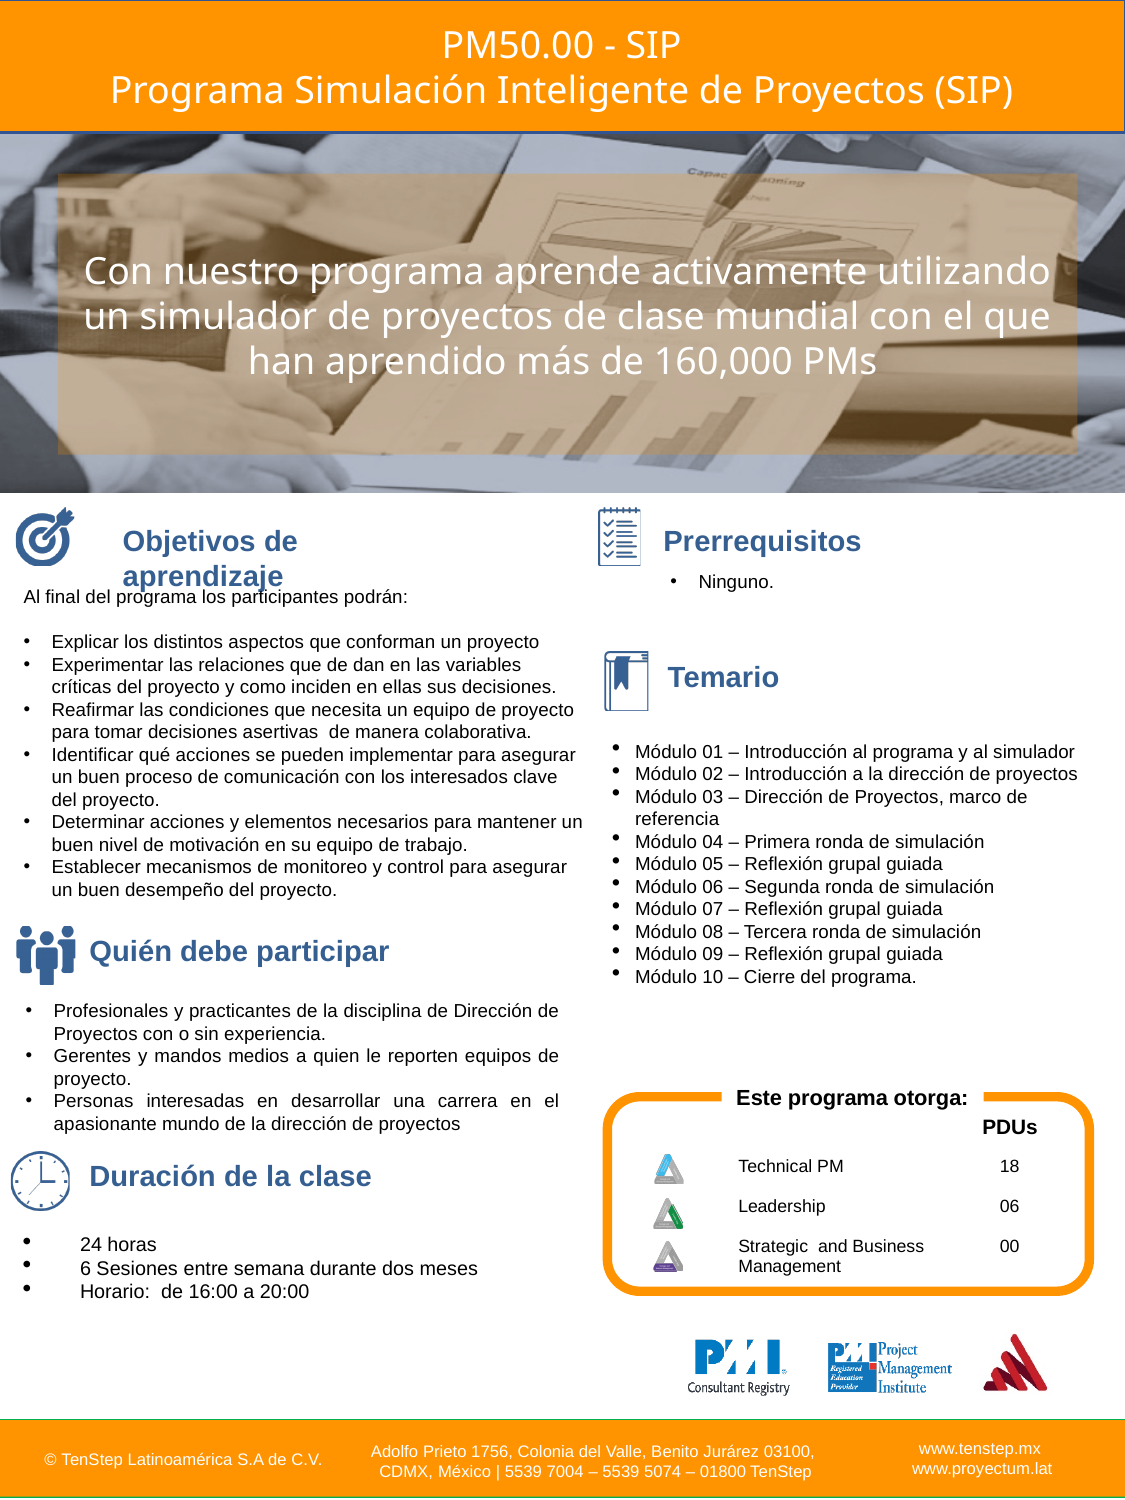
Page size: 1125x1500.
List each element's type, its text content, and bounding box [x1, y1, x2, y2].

picture [604, 651, 649, 711]
text_box © TenStep Latinoamérica S.A de C.V. [29, 1441, 338, 1477]
text_box Módulo 01 – Introducción al programa y al simulador Módulo 02 – Introducción a la dirección de proyectos Módulo 03 – Dirección de Proyectos, marco de referencia Módulo 04 – Primera ronda de simulación Módulo 05 – Reflexión grupal guiada Módulo 06 – Segunda ronda de simulación Módulo 07 – Reflexión grupal guiada Módulo 08 – Tercera ronda de simulación Módulo 09 – Reflexión grupal guiada Módulo 10 – Cierre del programa. [597, 724, 1112, 1018]
picture [16, 926, 76, 985]
picture [680, 1333, 797, 1402]
picture [978, 1330, 1050, 1395]
text_box Objetivos de aprendizaje [107, 507, 482, 572]
text_box Temario [652, 643, 804, 724]
picture [653, 1198, 683, 1229]
text_box Quién debe participar [74, 924, 449, 974]
text_box Prerrequisitos [648, 507, 880, 558]
picture [820, 1332, 961, 1401]
text_box PM50.00 - SIP Programa Simulación Inteligente de Proyectos (SIP) [0, 0, 1125, 132]
text_box Al final del programa los participantes podrán: Explicar los distintos aspectos que conforman un proyecto Experimentar las relaciones que de dan en las variables críticas del proyecto y como inciden en ellas sus decisiones. Reafirmar las condiciones que necesita un equipo de proyecto para tomar decisiones asertivas de manera colaborativa. Identificar qué acciones se pueden implementar para asegurar un buen proceso de comunicación con los interesados clave del proyecto. Determinar acciones y elementos necesarios para mantener un buen nivel de motivación en su equipo de trabajo. Establecer mecanismos de monitoreo y control para asegurar un buen desempeño del proyecto. [8, 577, 601, 908]
text_box [0, 1419, 1125, 1498]
picture [653, 1241, 683, 1272]
picture [654, 1153, 684, 1184]
text_box 24 horas 6 Sesiones entre semana durante dos meses Horario: de 16:00 a 20:00 [8, 1216, 572, 1306]
text_box Este programa otorga: [721, 1076, 984, 1118]
text_box Duración de la clase [74, 1164, 411, 1197]
text_box www.tenstep.mx www.proyectum.lat [860, 1430, 1105, 1486]
text_box [606, 1095, 1091, 1293]
text_box Adolfo Prieto 1756, Colonia del Valle, Benito Jurárez 03100, CDMX, México | 5539 7004 – 5539 5074 – 01800 TenStep [344, 1433, 848, 1488]
text_box Profesionales y practicantes de la disciplina de Dirección de Proyectos con o sin experiencia. Gerentes y mandos medios a quien le reporten equipos de proyecto. Personas interesadas en desarrollar una carrera en el apasionante mundo de la dirección de proyectos [10, 991, 574, 1164]
picture [0, 132, 1125, 493]
picture [10, 1151, 70, 1211]
picture [598, 507, 641, 567]
text_box Ninguno. [655, 554, 1092, 659]
picture [15, 507, 75, 567]
